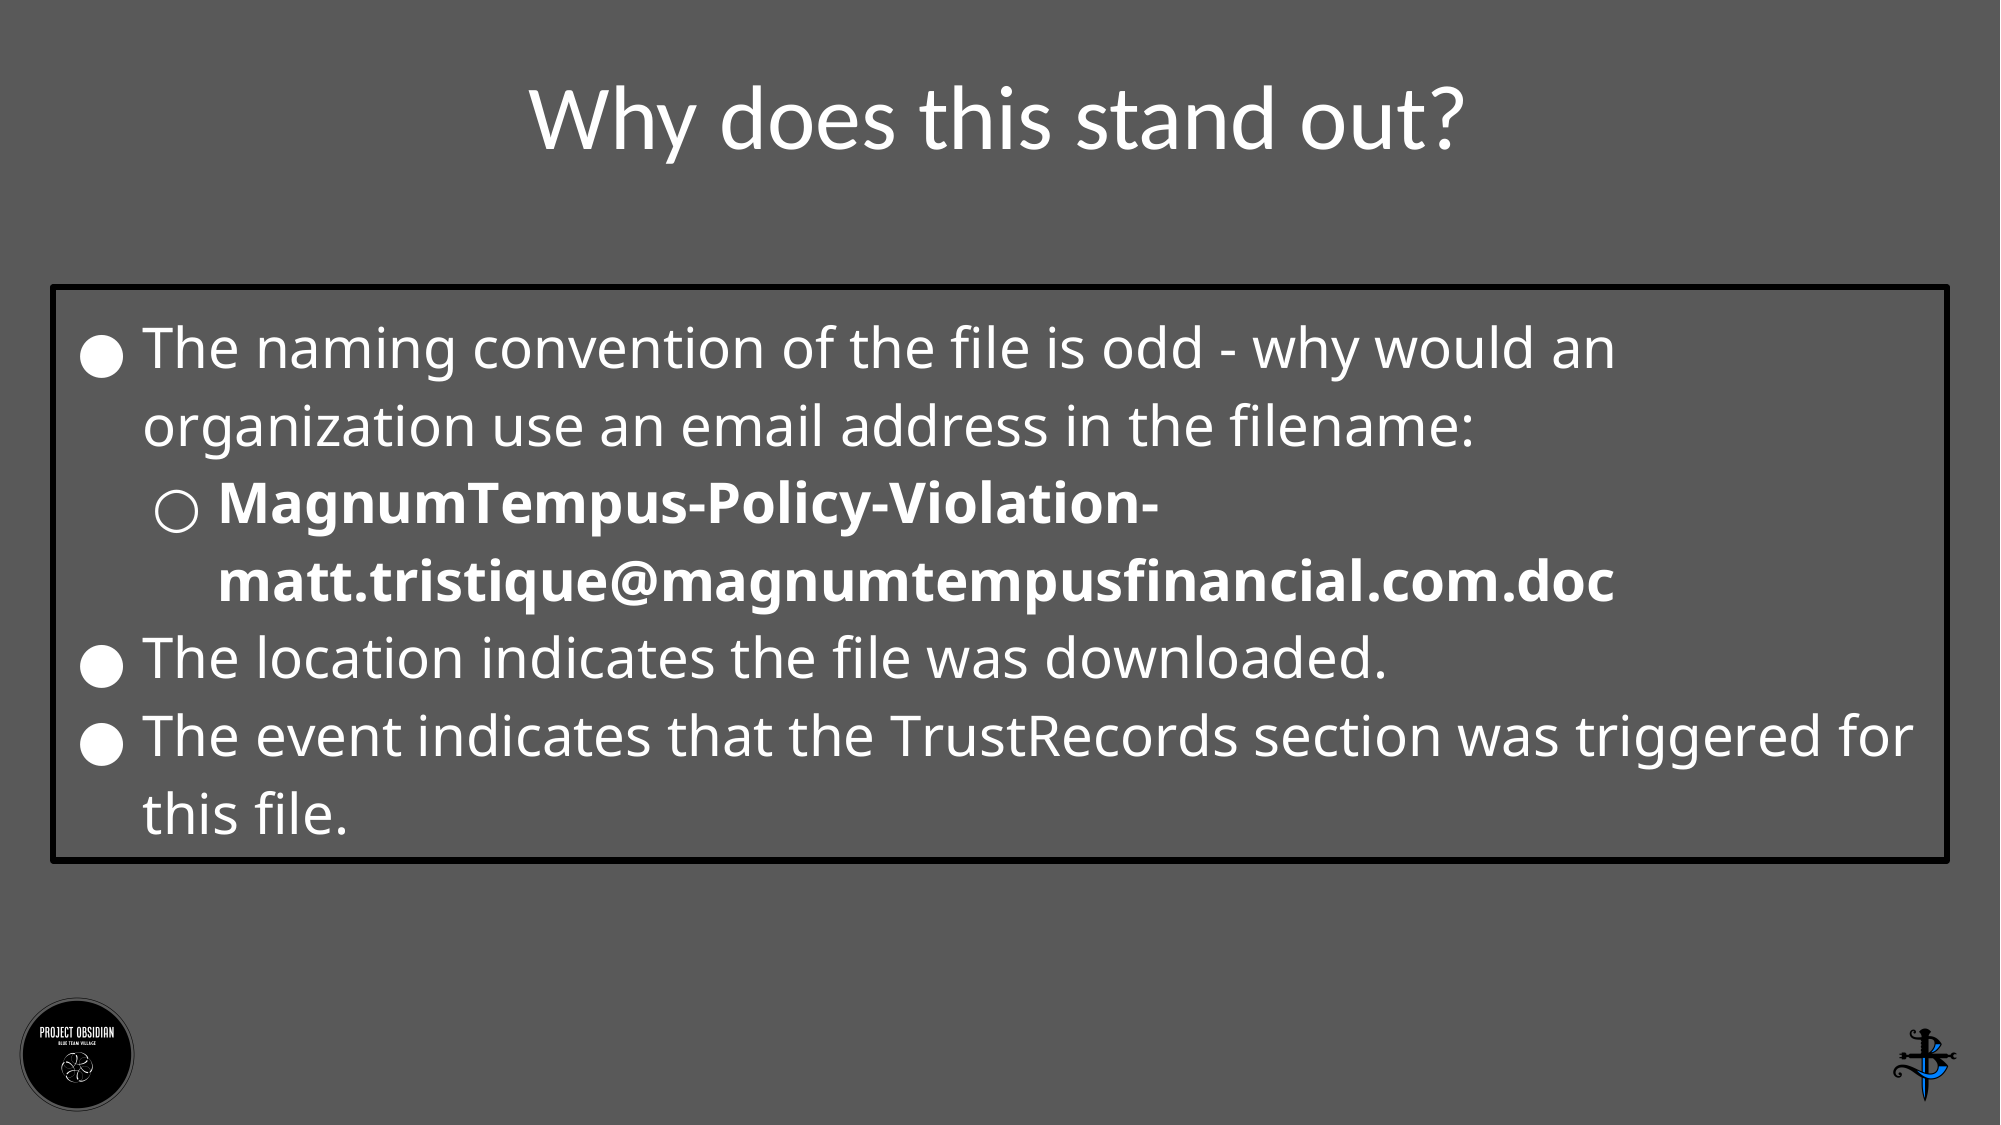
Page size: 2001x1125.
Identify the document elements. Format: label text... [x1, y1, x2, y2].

picture [1862, 1002, 1988, 1125]
picture [16, 993, 138, 1116]
text_box The naming convention of the file is odd - why would an organization use an email address in the filename: MagnumTempus-Policy-Violation-matt.tristique@magnumtempusfinancial.com.doc The location indicates the file was downloaded. The event indicates that the TrustRecords section was triggered for this file. [52, 287, 1947, 861]
title Why does this stand out? [137, 59, 1863, 181]
